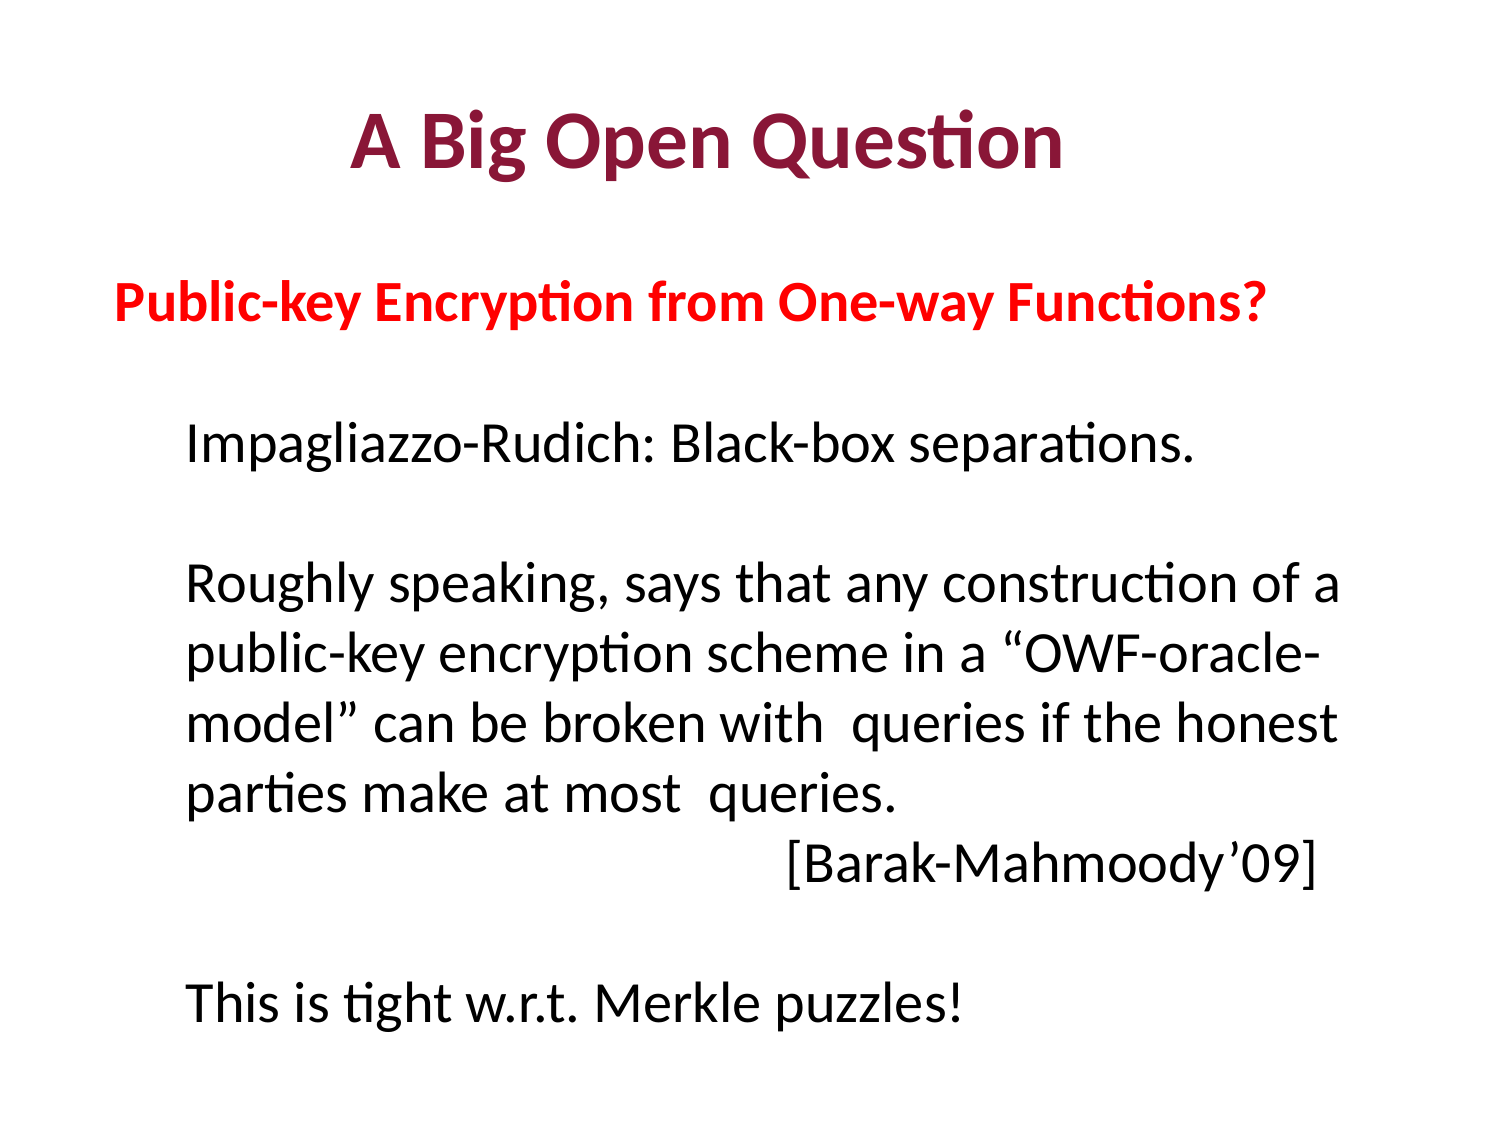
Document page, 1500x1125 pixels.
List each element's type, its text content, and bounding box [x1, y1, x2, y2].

text_box A Big Open Question [3, 78, 1433, 208]
text_box Public-key Encryption from One-way Functions? [100, 255, 1500, 341]
